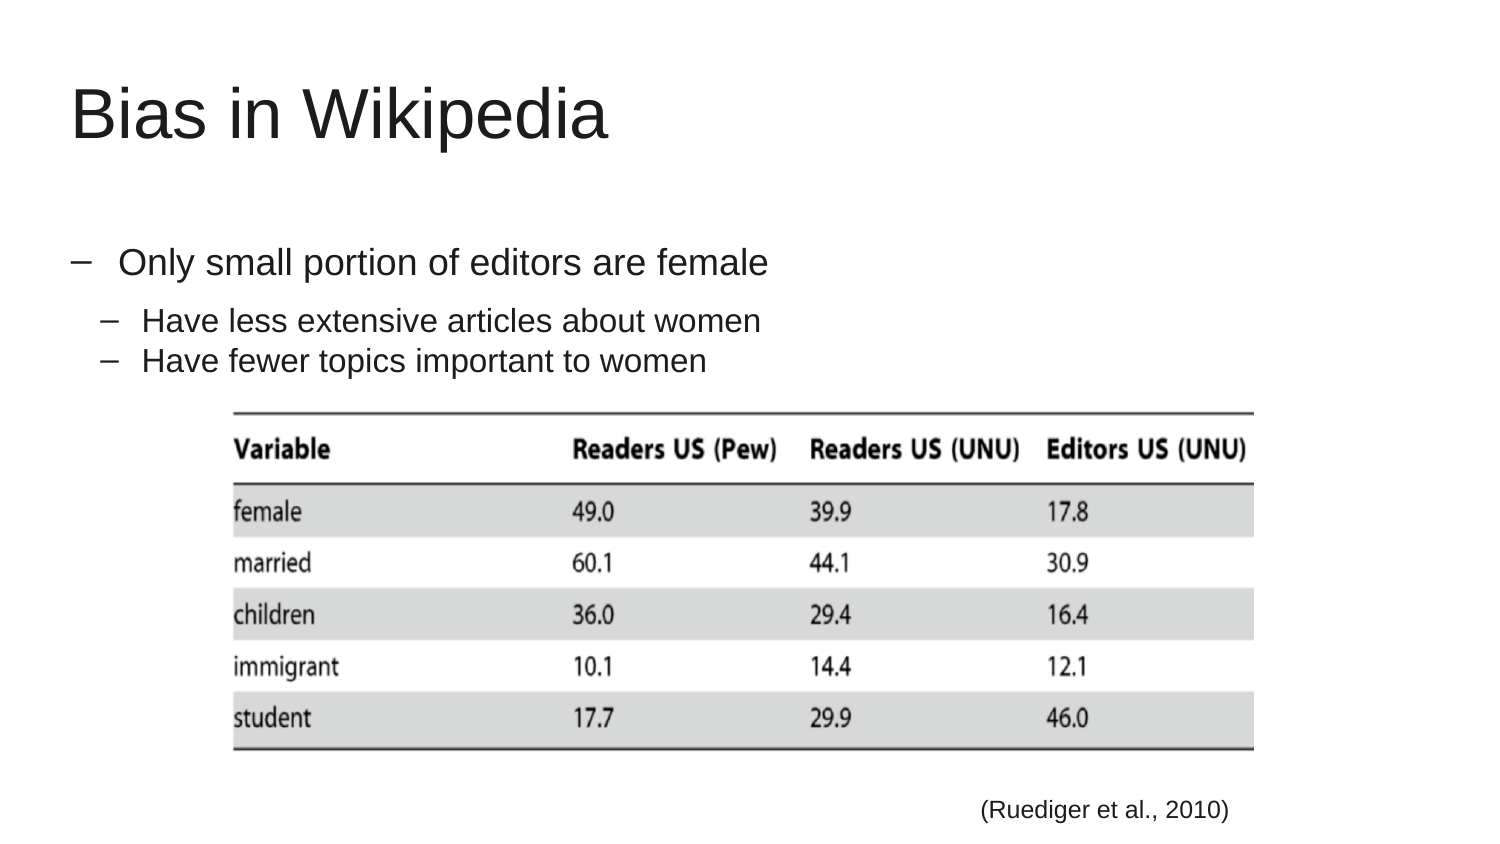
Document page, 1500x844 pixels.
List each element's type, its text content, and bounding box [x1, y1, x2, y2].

list Only small portion of editors are female Have less extensive articles about women Have fewer topics important to women [70, 237, 997, 713]
text_box (Ruediger et al., 2010) [965, 786, 1275, 832]
list Bias in Wikipedia [70, 67, 1430, 183]
picture [225, 396, 1258, 759]
